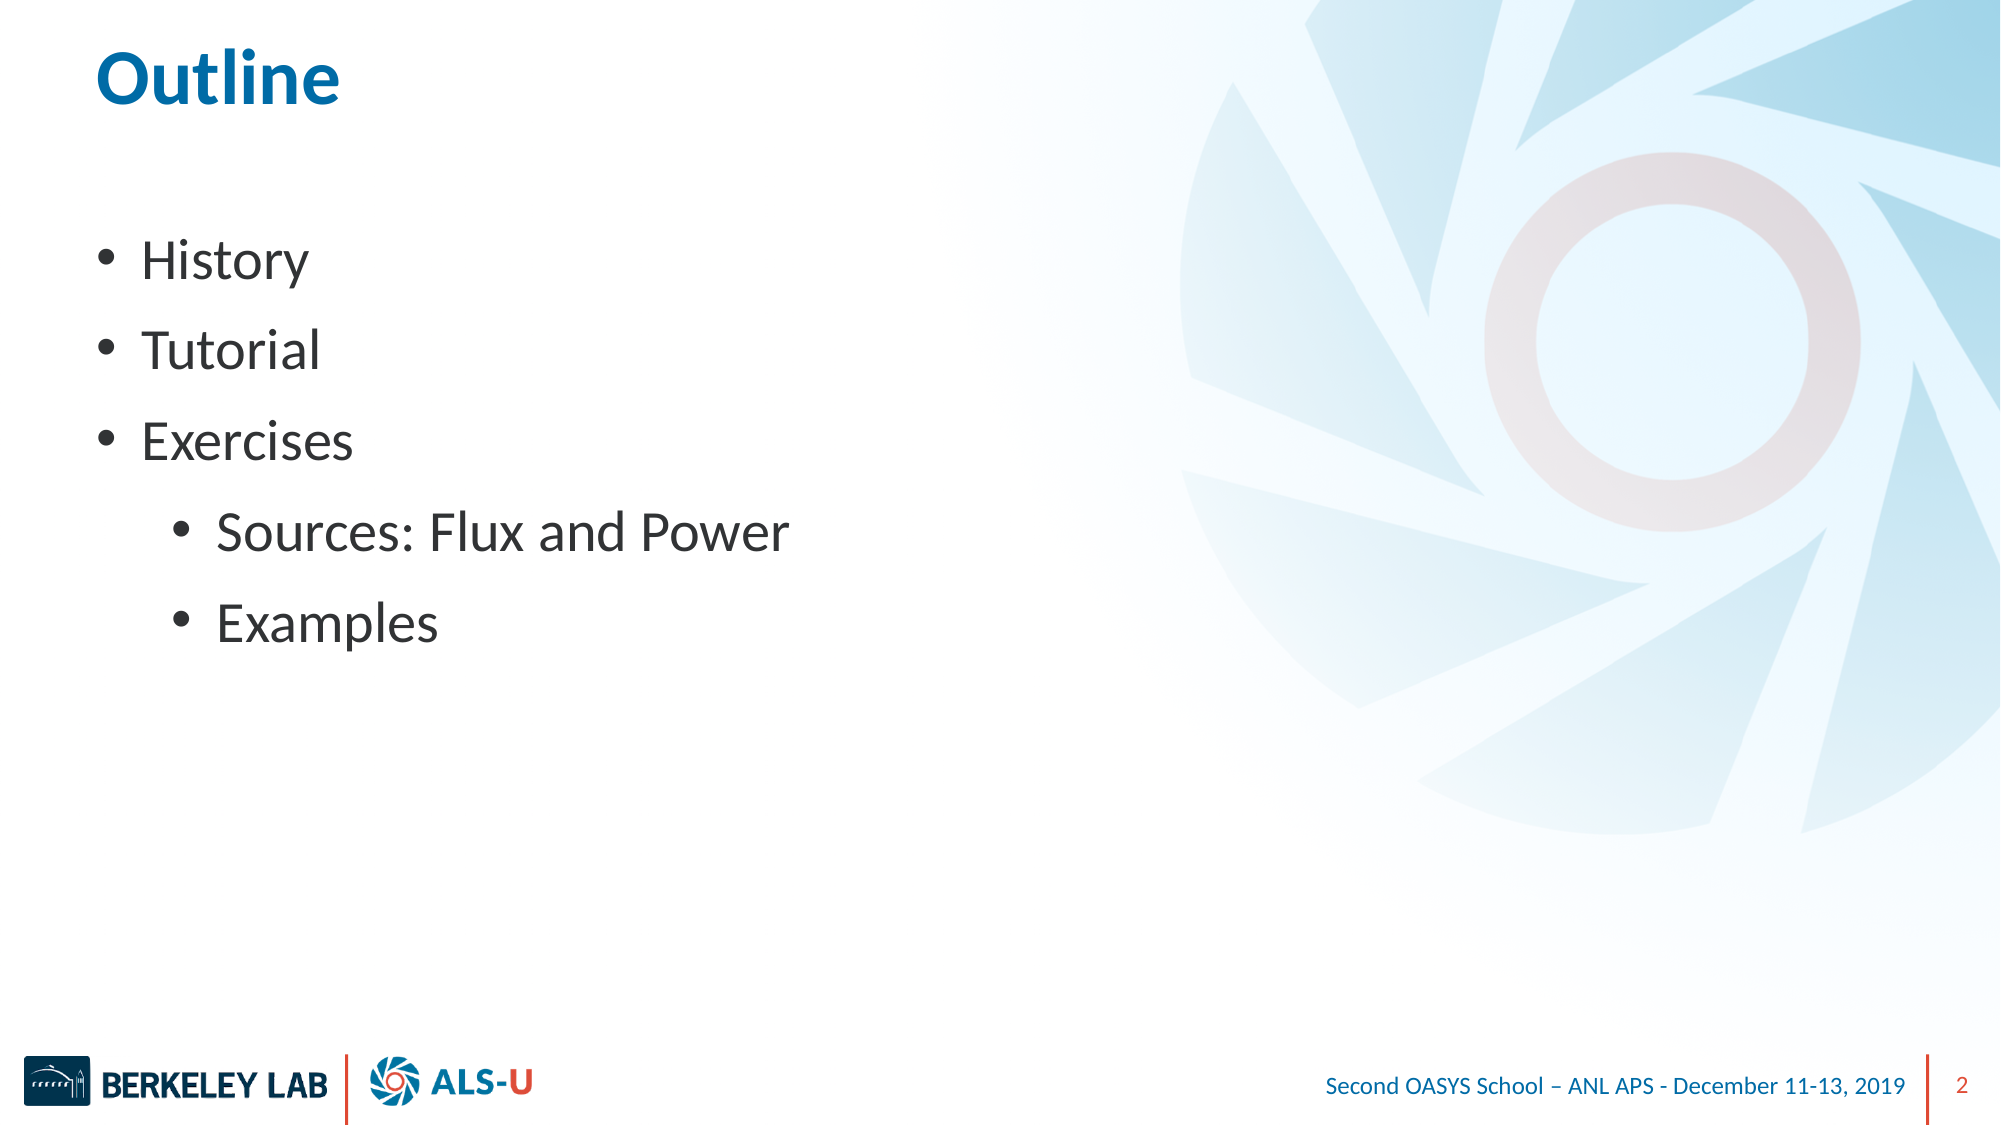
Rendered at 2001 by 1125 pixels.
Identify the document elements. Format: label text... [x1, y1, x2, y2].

text_box Second OASYS School – ANL APS - December 11-13, 2019 [1252, 1054, 1922, 1115]
text_box Outline [81, 40, 1623, 213]
text_box History Tutorial Exercises Sources: Flux and Power Examples [81, 213, 1919, 936]
text_box 2 [1918, 1056, 2000, 1118]
picture [0, 0, 2001, 1125]
